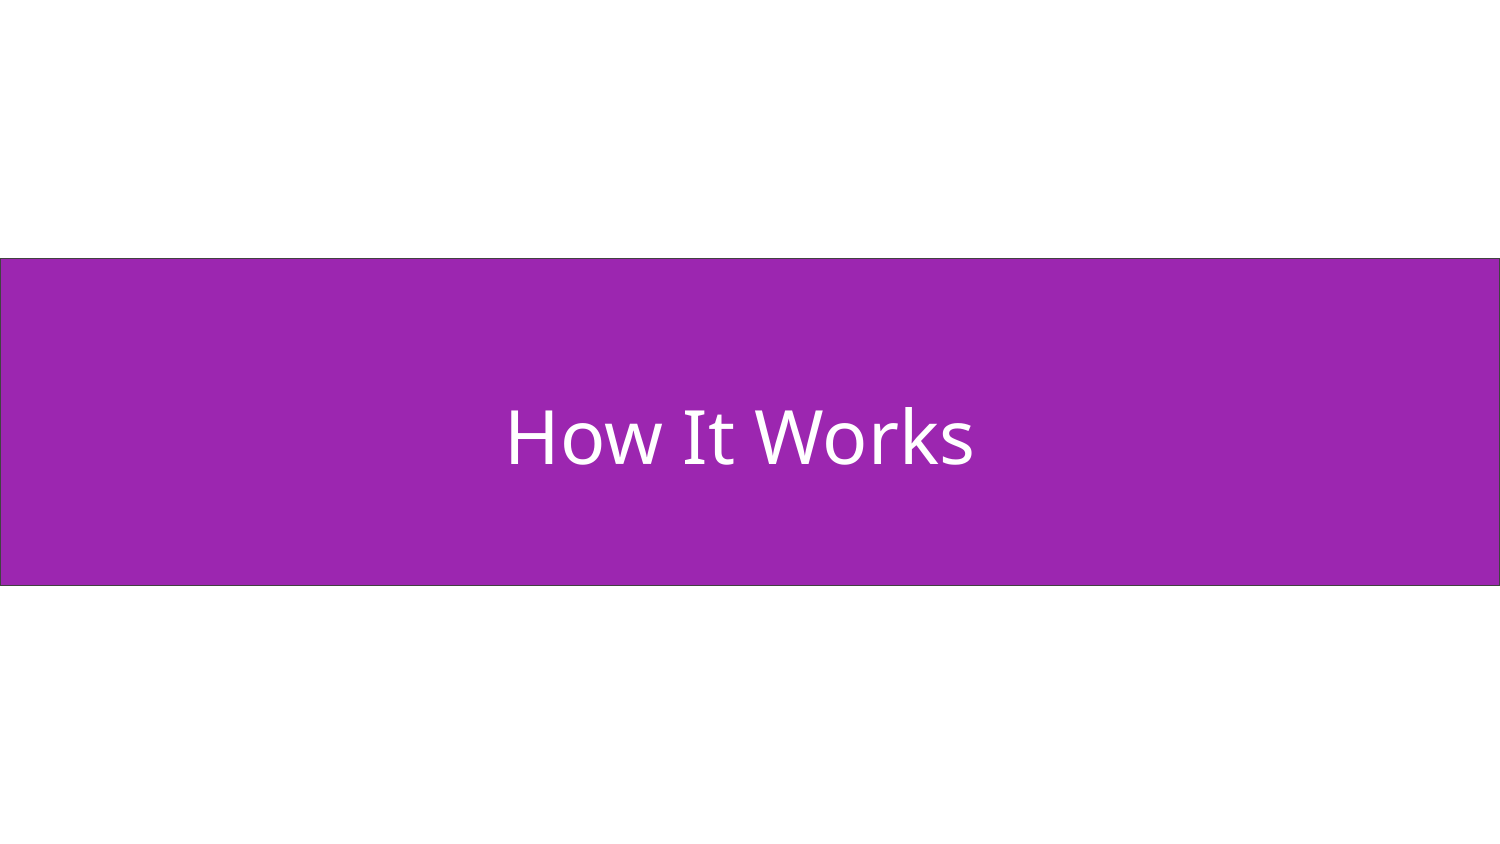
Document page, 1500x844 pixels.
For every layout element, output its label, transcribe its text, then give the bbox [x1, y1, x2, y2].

title How It Works [70, 309, 1430, 559]
text_box [0, 258, 1500, 586]
